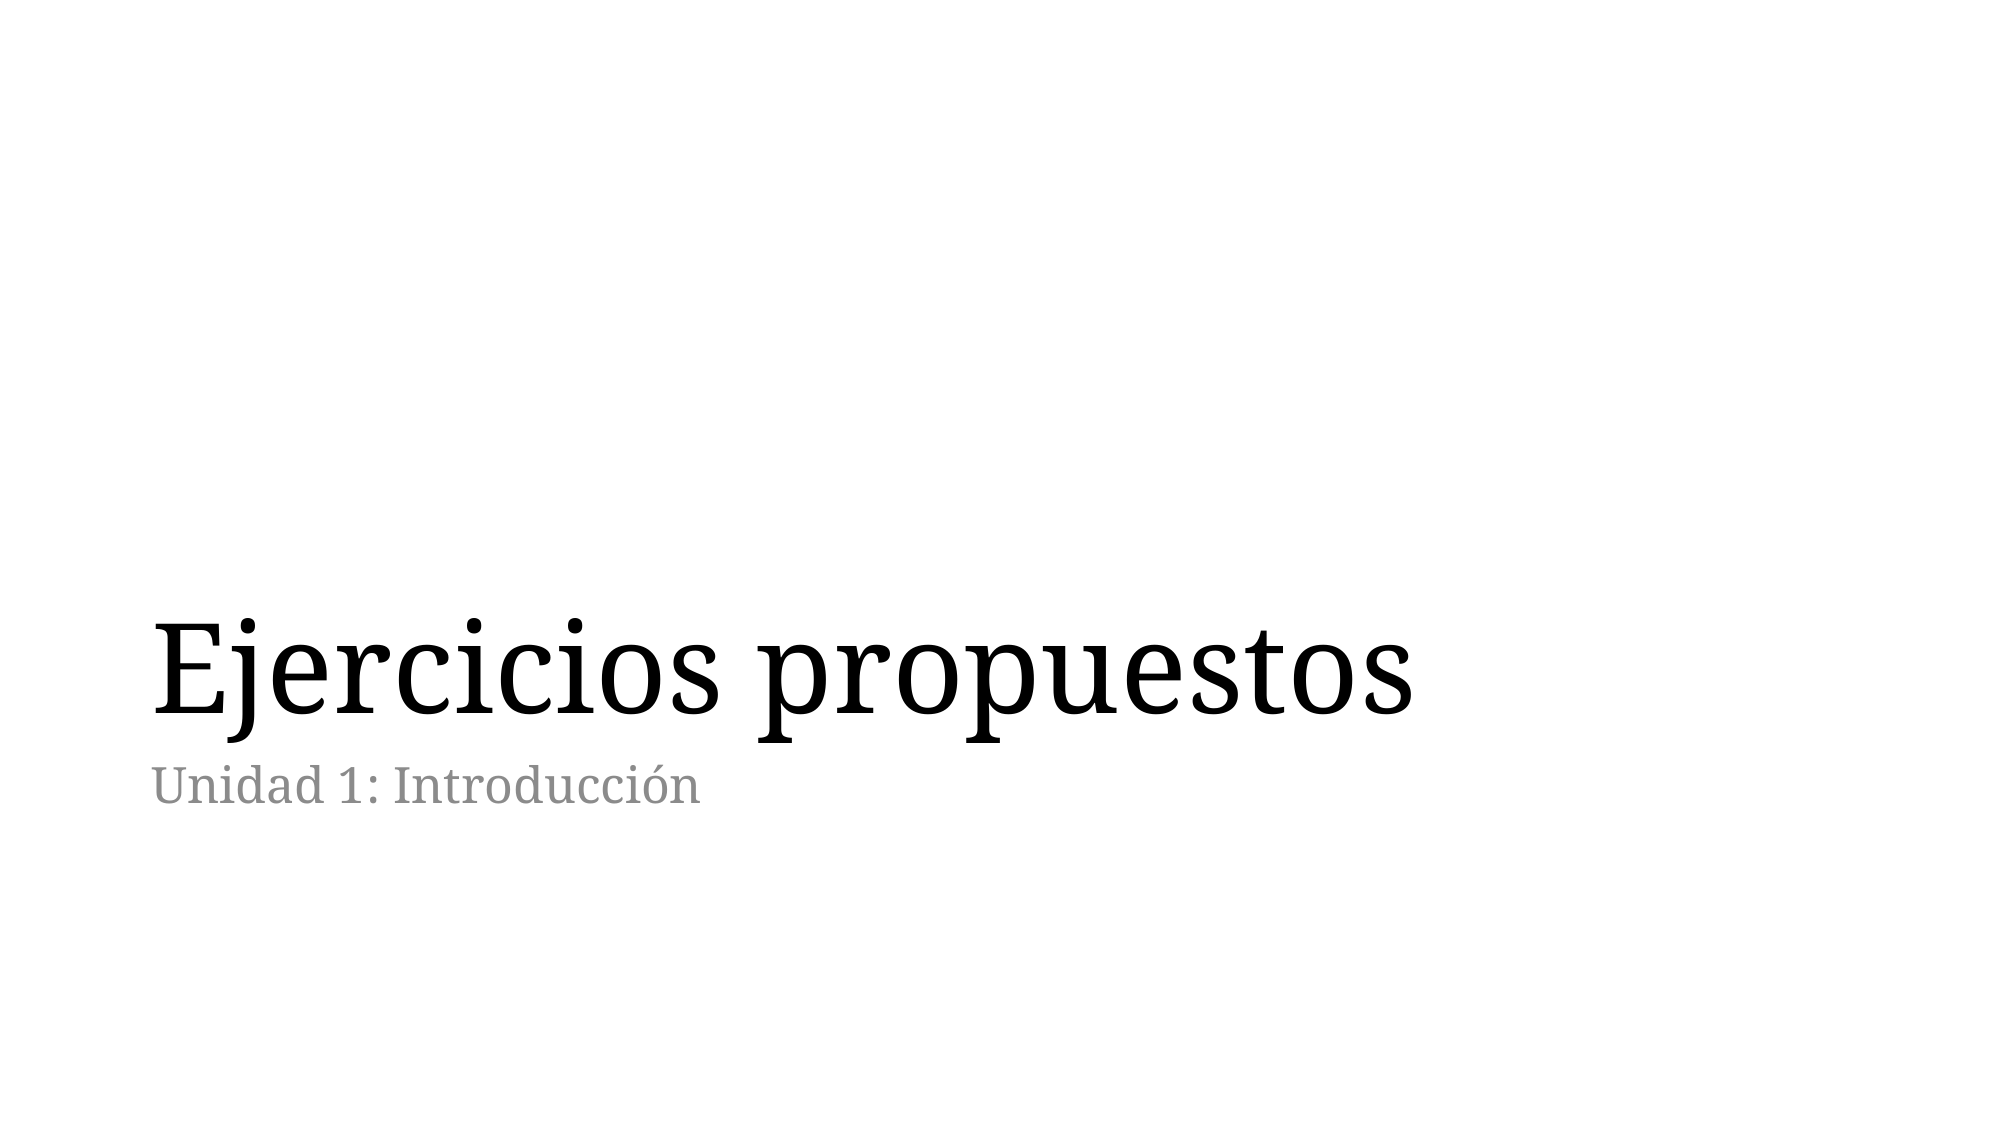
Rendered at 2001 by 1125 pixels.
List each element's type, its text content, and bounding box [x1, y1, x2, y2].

list Unidad 1: Introducción [136, 752, 1862, 999]
title Ejercicios propuestos [136, 280, 1862, 749]
